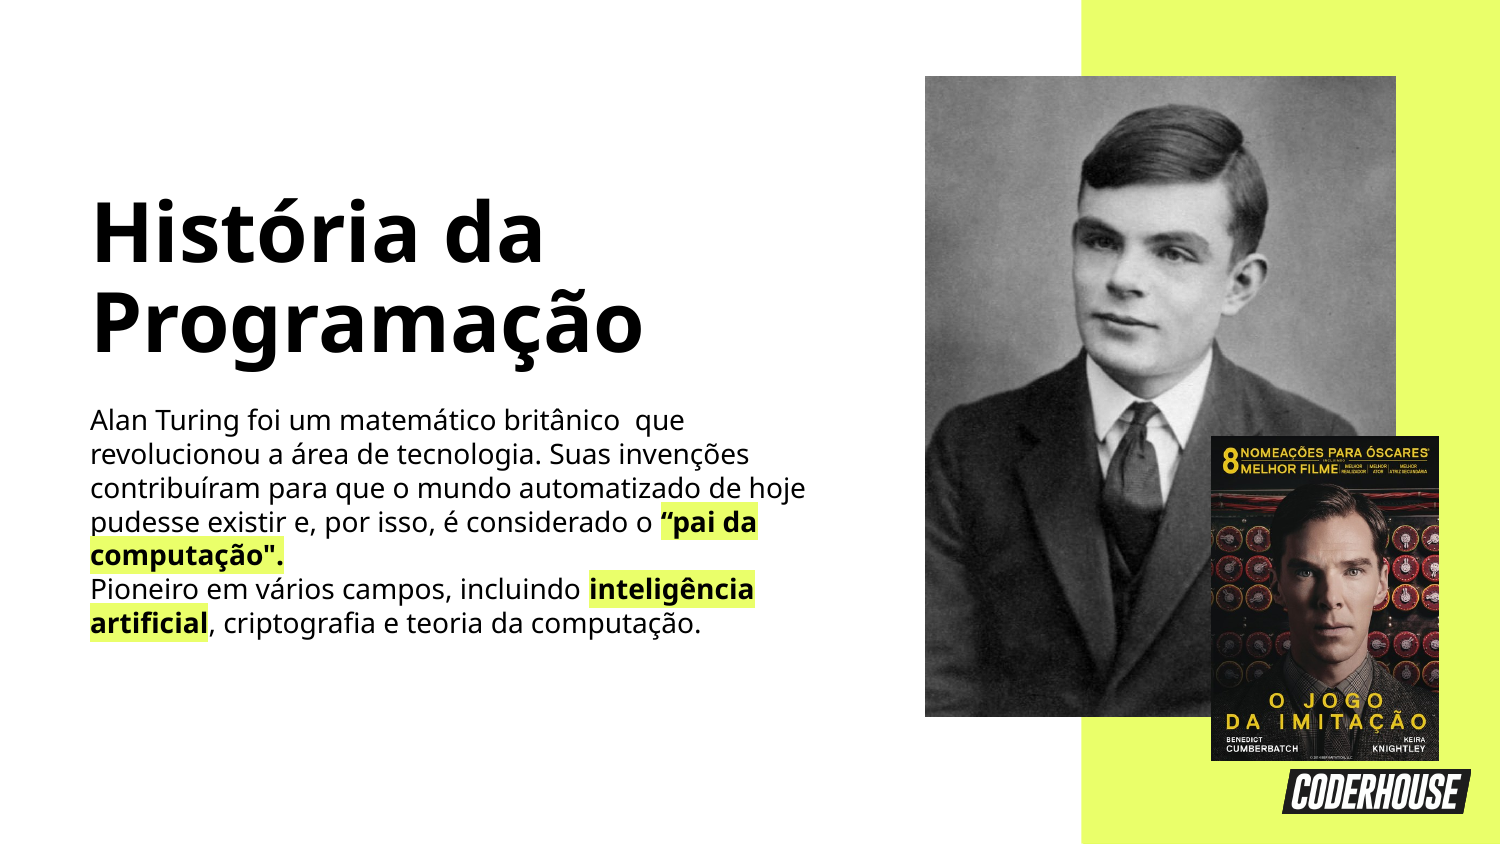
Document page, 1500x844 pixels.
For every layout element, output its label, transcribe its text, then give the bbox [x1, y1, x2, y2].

picture [1281, 769, 1471, 814]
text_box História da Programação [75, 175, 851, 386]
picture [0, 0, 1440, 844]
text_box Alan Turing foi um matemático britânico que revolucionou a área de tecnologia. Suas invenções contribuíram para que o mundo automatizado de hoje pudesse existir e, por isso, é considerado o “pai da computação". Pioneiro em vários campos, incluindo inteligência artificial, criptografia e teoria da computação. [75, 387, 851, 722]
